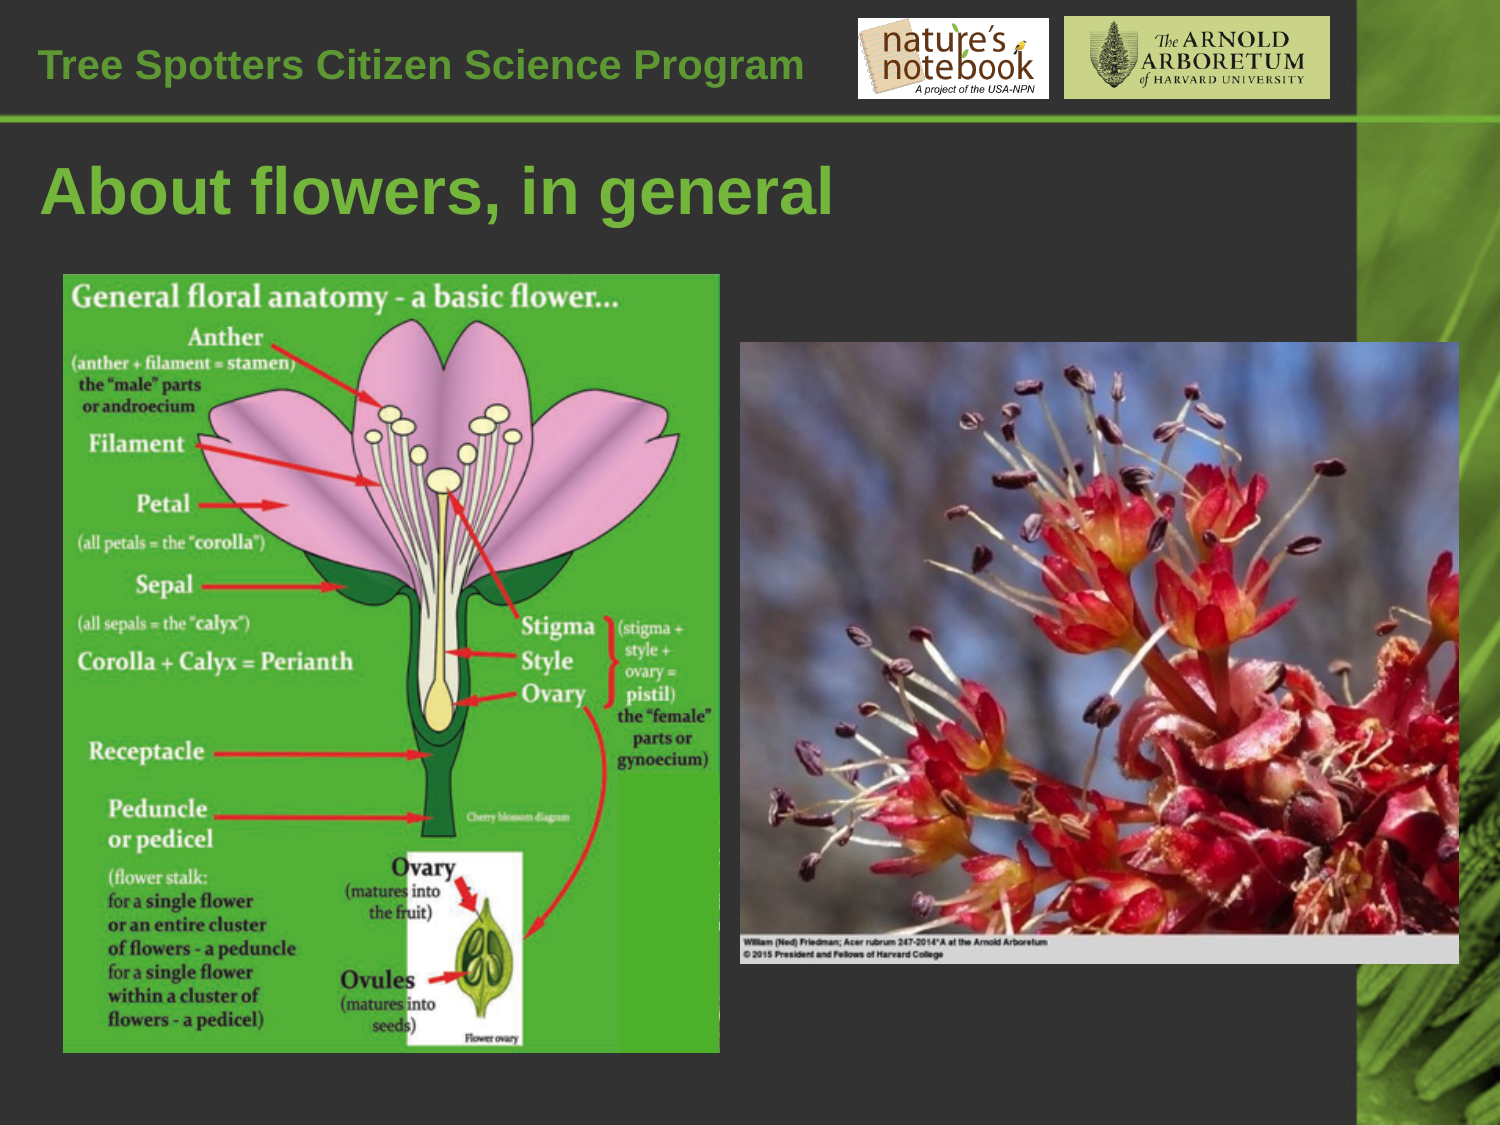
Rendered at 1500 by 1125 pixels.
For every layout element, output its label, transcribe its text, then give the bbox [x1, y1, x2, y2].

text_box About flowers, in general [24, 140, 1330, 236]
text_box Tree Spotters Citizen Science Program [22, 30, 821, 96]
picture [0, 0, 1500, 1125]
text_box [62, 274, 720, 1053]
